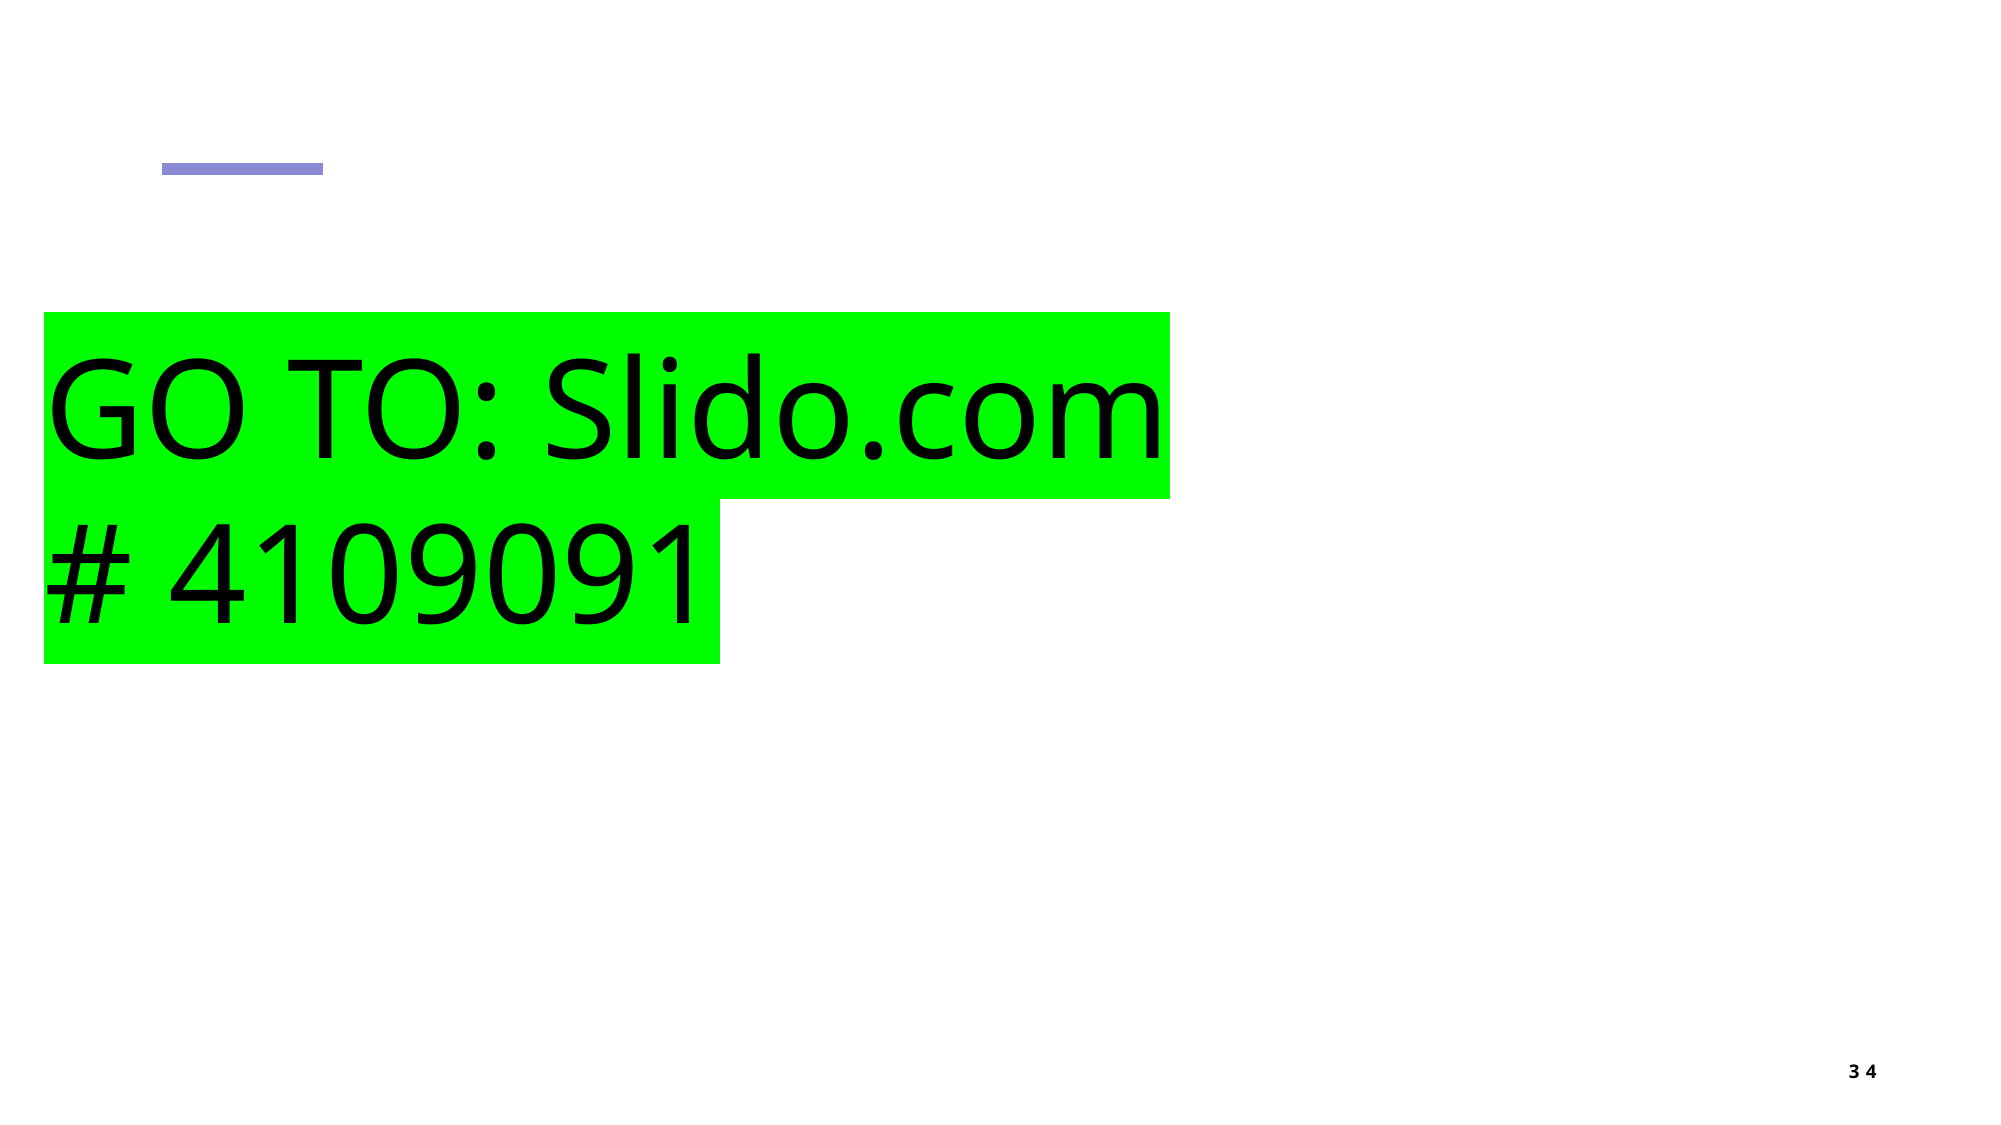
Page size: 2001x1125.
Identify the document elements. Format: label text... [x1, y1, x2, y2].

slide_number 34 [1772, 1042, 1892, 1103]
text_box GO TO: Slido.com # 4109091 [29, 314, 1501, 659]
